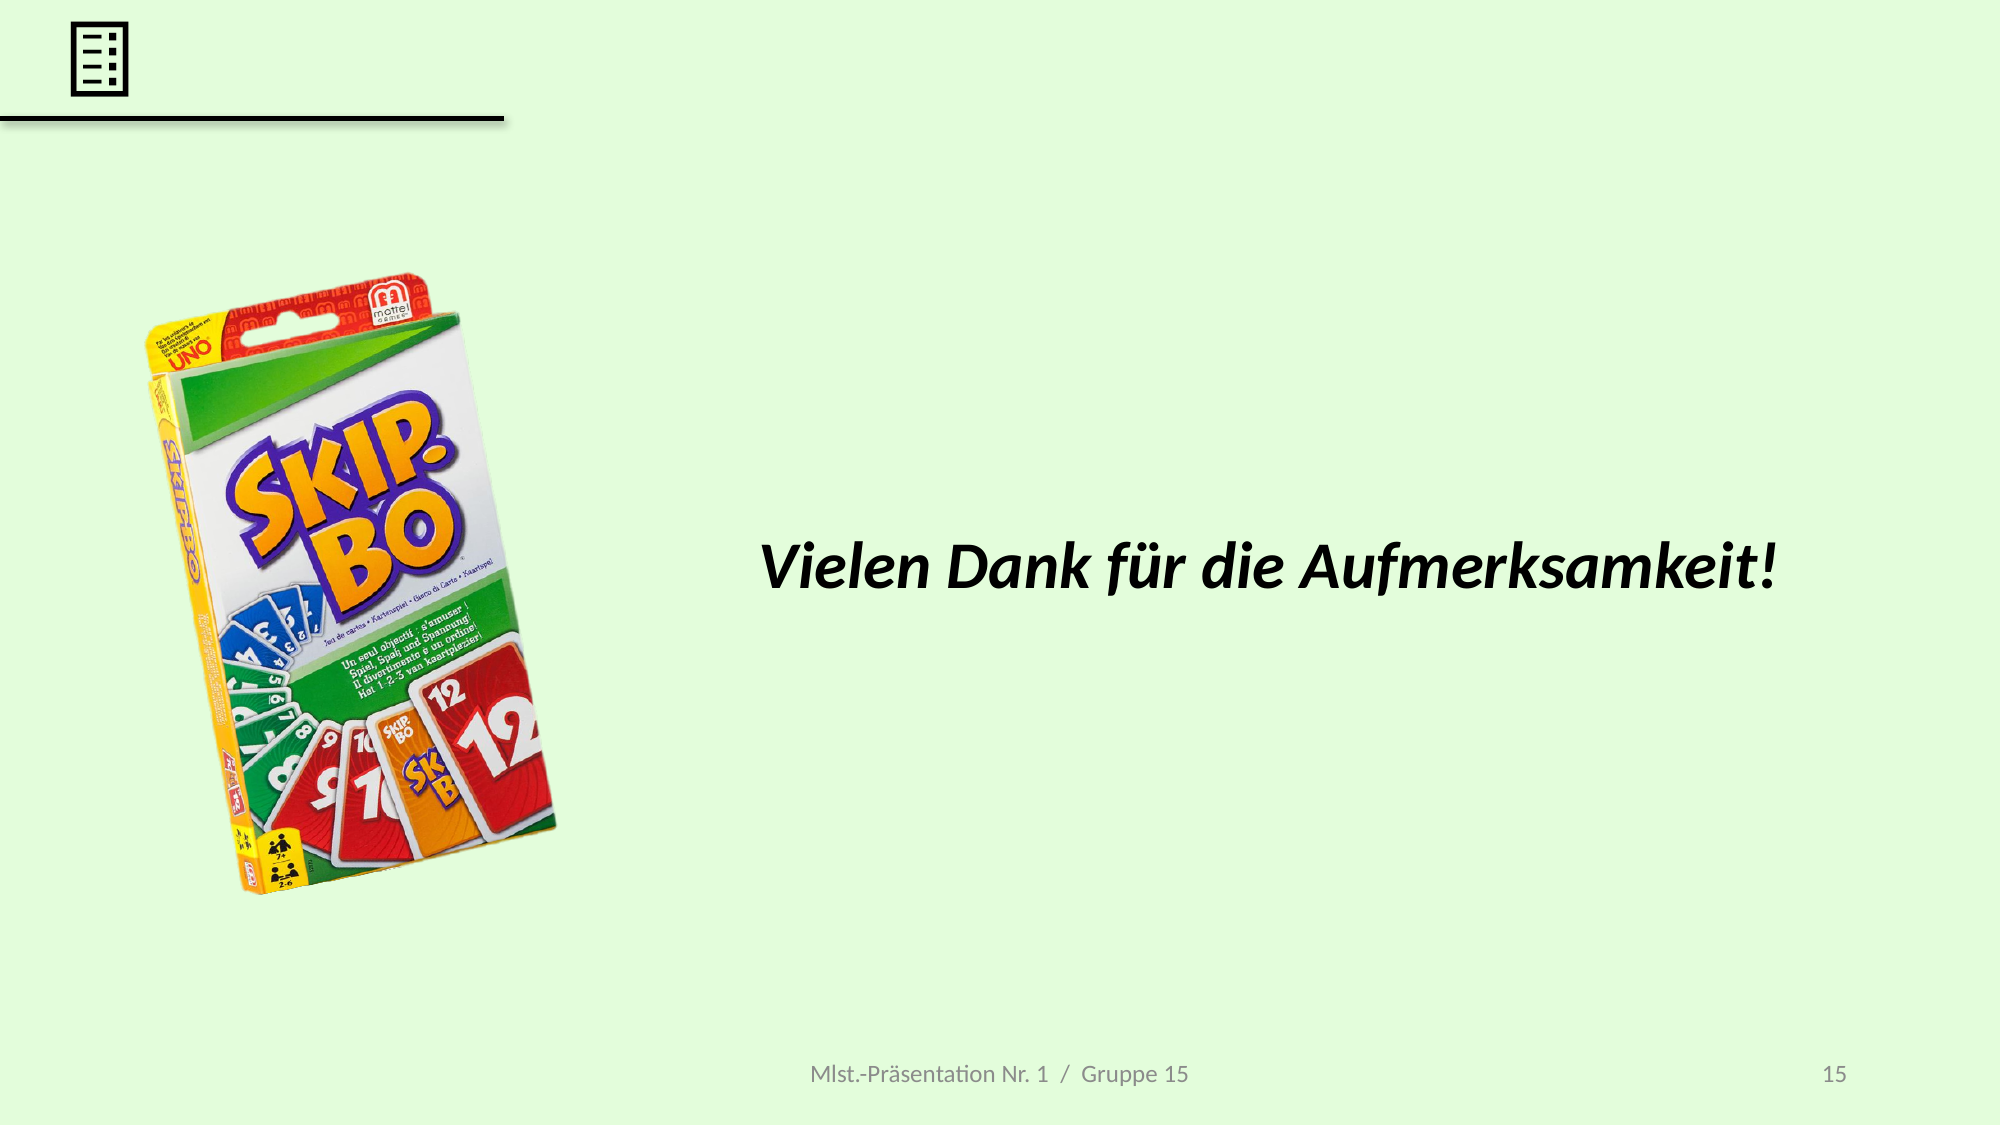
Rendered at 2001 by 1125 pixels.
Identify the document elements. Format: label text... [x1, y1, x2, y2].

slide_number 15 [1412, 1042, 1863, 1103]
picture [0, 181, 779, 982]
title [0, 0, 1725, 119]
picture [54, 14, 144, 104]
footer Mlst.-Präsentation Nr. 1 / Gruppe 15 [662, 1042, 1338, 1103]
text_box Vielen Dank für die Aufmerksamkeit! [743, 514, 1931, 610]
